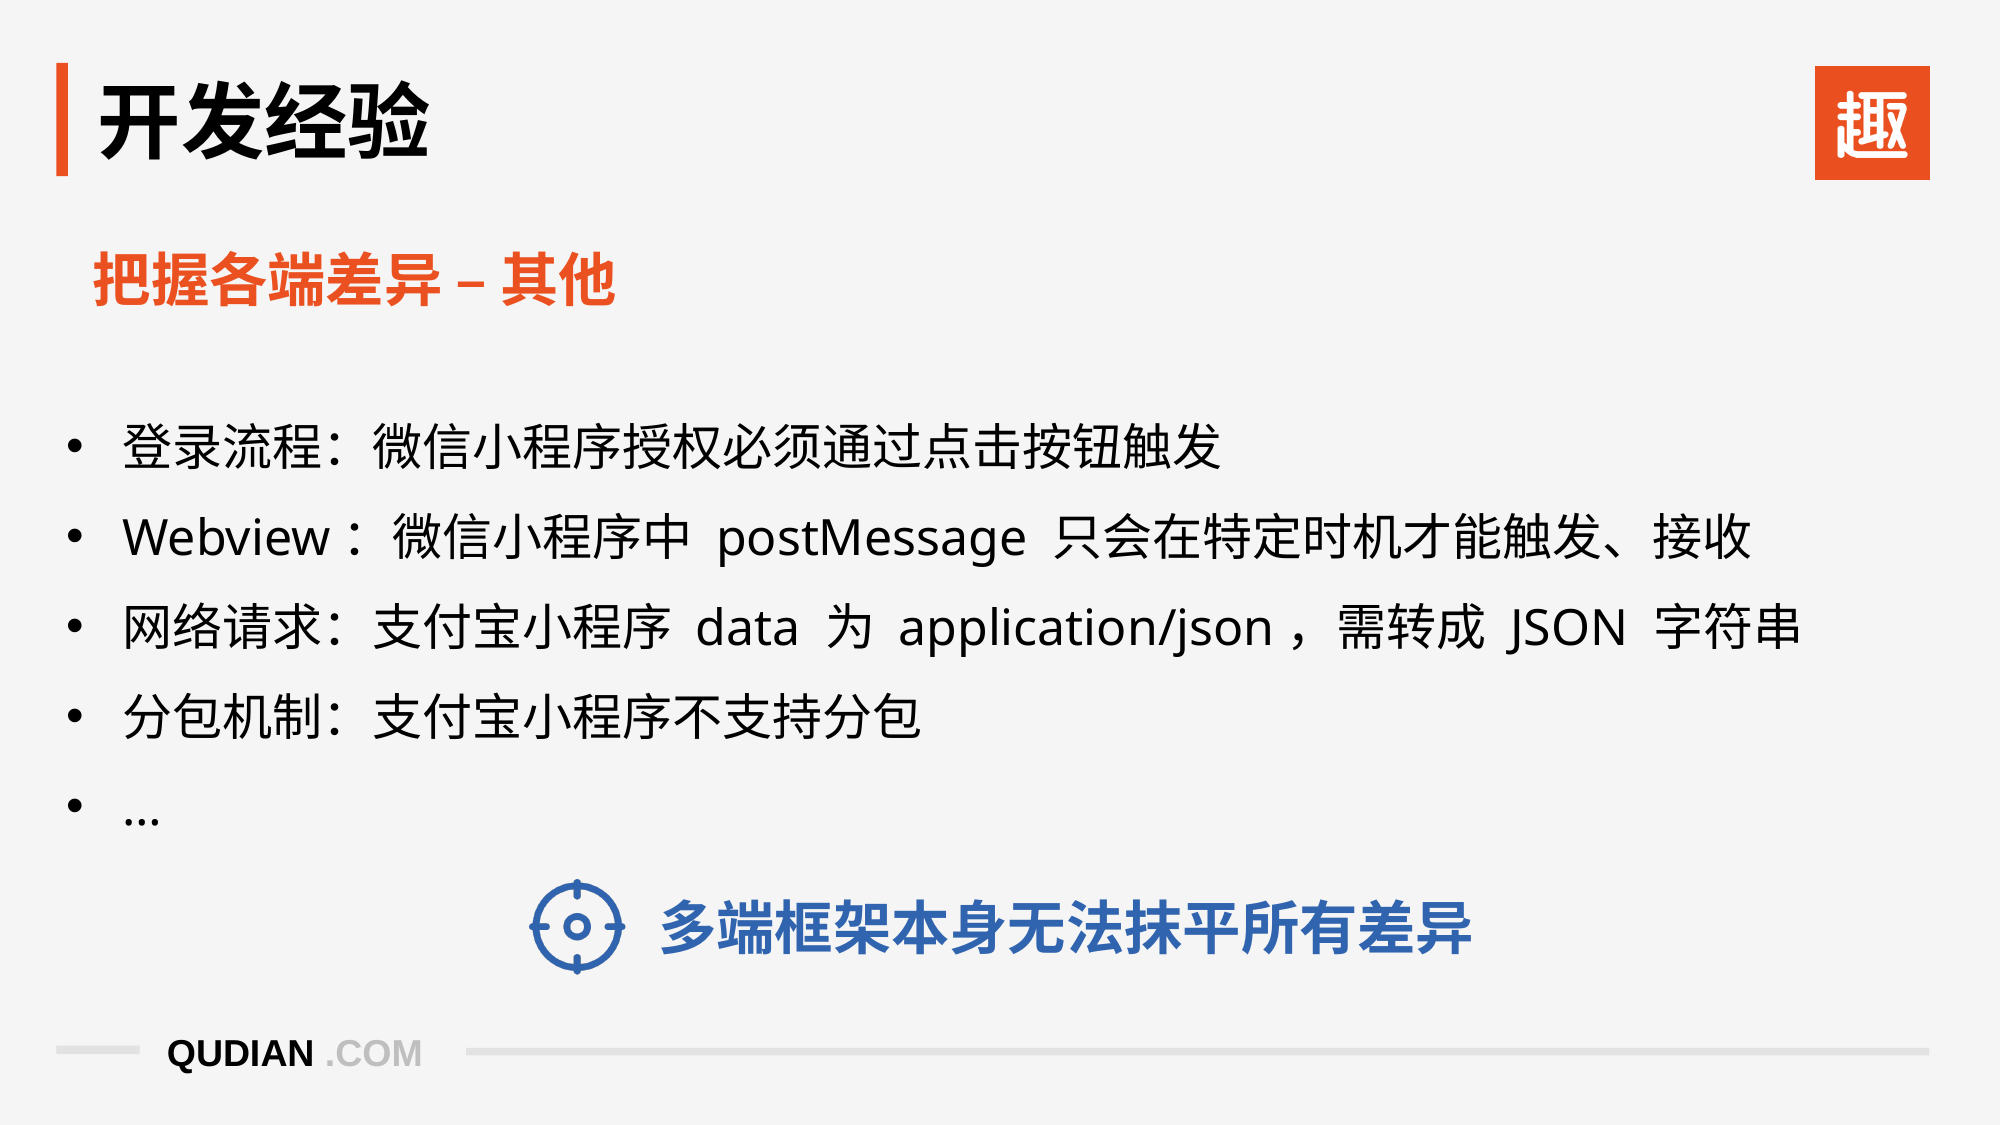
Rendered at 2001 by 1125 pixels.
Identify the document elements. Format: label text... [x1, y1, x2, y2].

picture [522, 871, 632, 982]
text_box 登录流程：微信小程序授权必须通过点击按钮触发 Webview：微信小程序中 postMessage 只会在特定时机才能触发、接收 网络请求：支付宝小程序 data 为 application/json，需转成 JSON 字符串 分包机制：支付宝小程序不支持分包 … [58, 377, 1811, 843]
text_box 开发经验 [90, 62, 439, 177]
text_box 多端框架本身无法抹平所有差异 [650, 883, 1482, 969]
text_box [466, 1047, 1930, 1056]
text_box 把握各端差异 – 其他 [85, 201, 625, 321]
text_box [56, 1045, 140, 1055]
text_box [56, 62, 68, 177]
picture [1815, 66, 1930, 181]
text_box QUDIAN .COM [159, 1021, 431, 1082]
